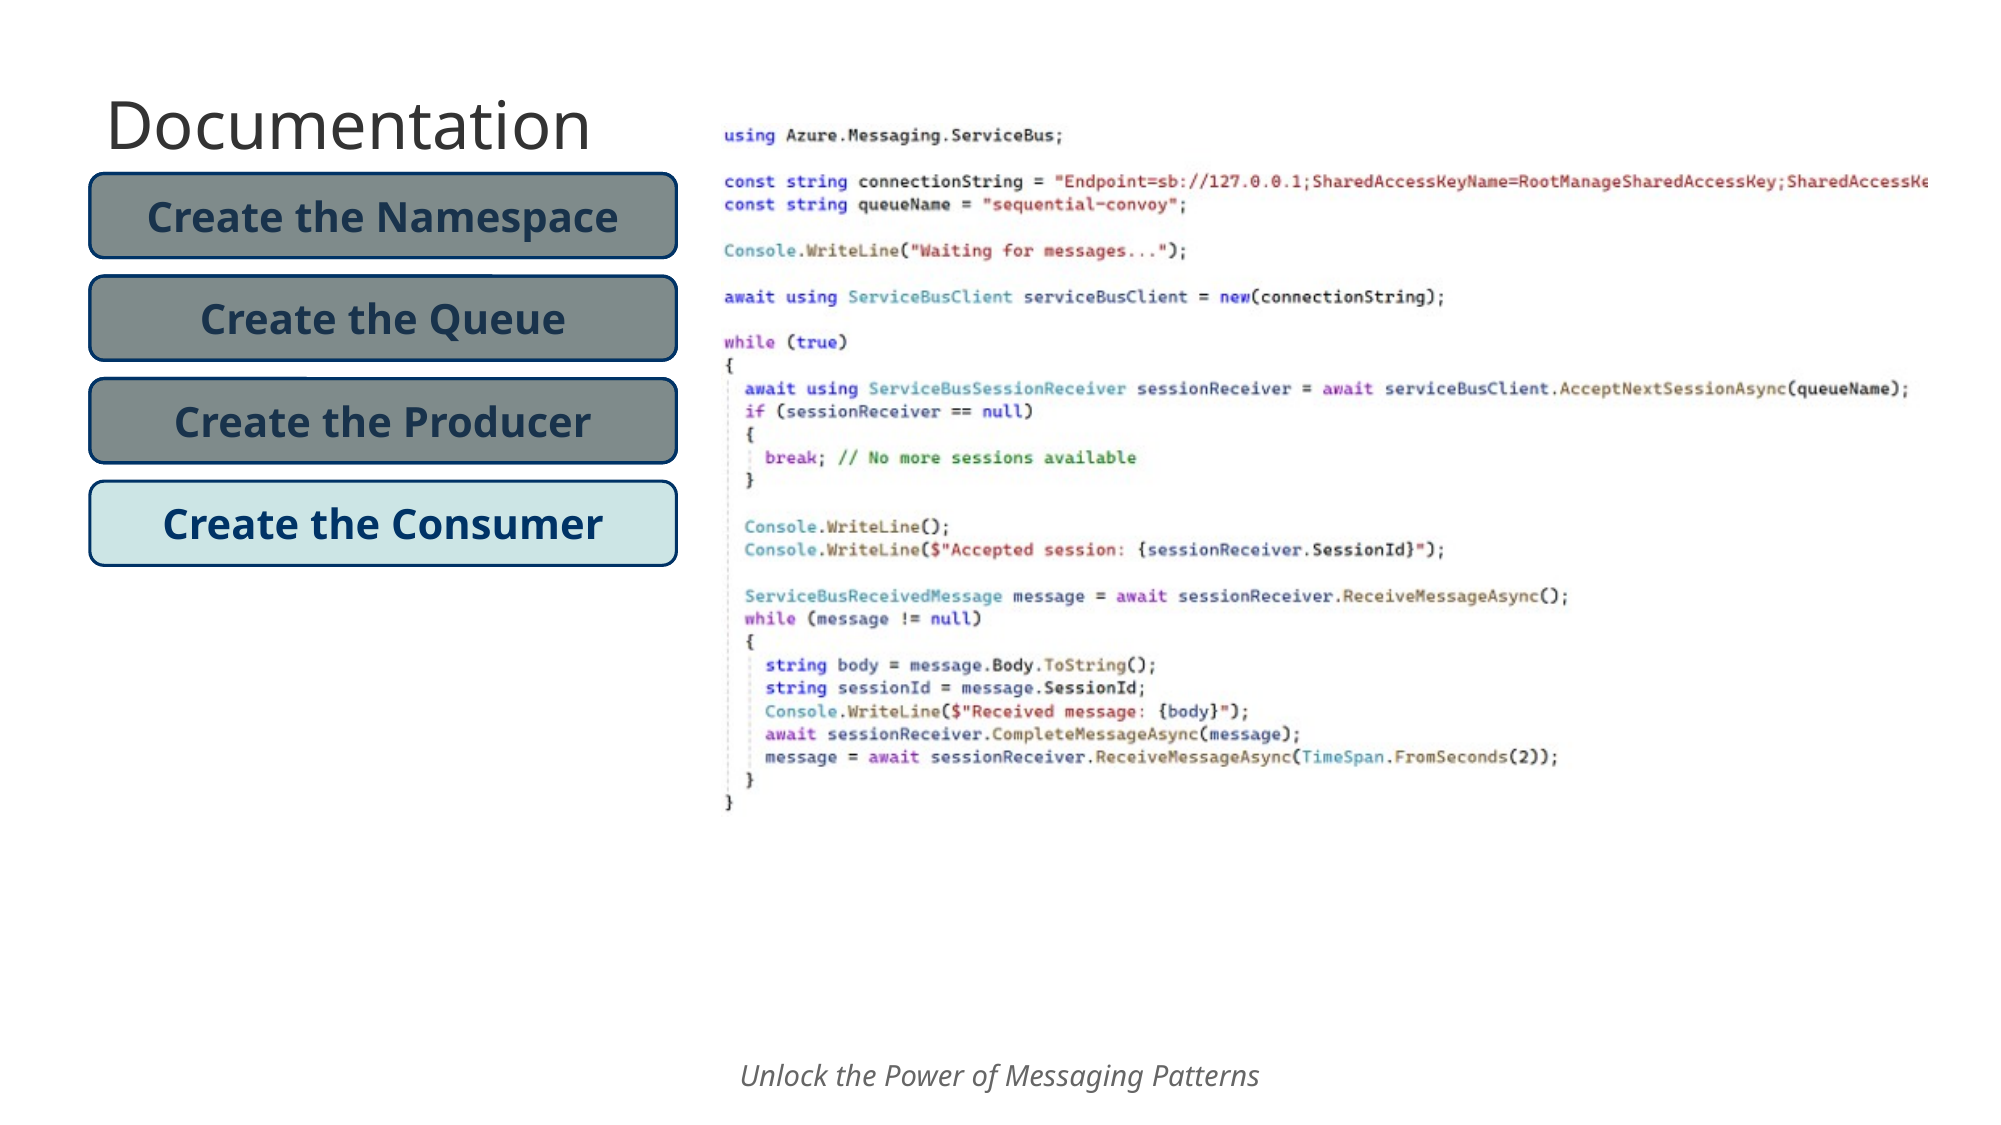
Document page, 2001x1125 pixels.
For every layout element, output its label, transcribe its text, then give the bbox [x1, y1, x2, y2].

text_box [88, 376, 678, 465]
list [720, 122, 1929, 817]
text_box [88, 171, 678, 260]
title Documentation [90, 75, 677, 172]
text_box Create the Consumer [88, 479, 678, 567]
text_box [88, 274, 678, 362]
